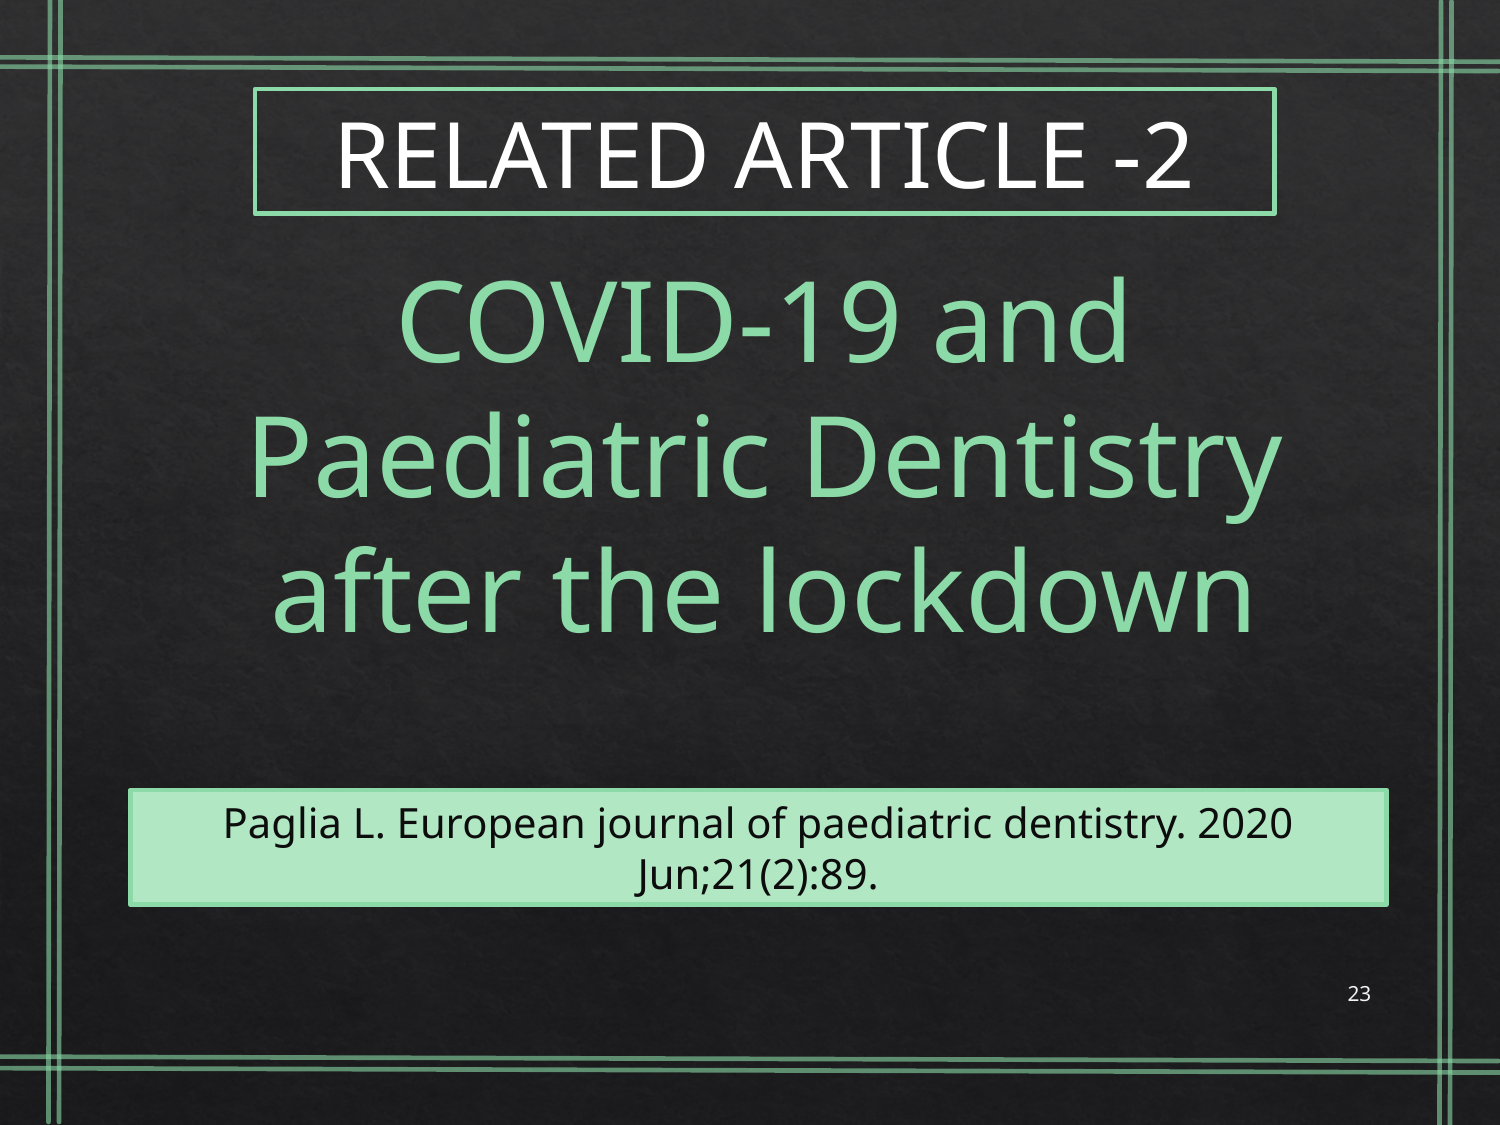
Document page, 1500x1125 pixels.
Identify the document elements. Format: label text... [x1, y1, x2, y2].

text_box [0, 66, 1431, 72]
slide_number 23 [1293, 965, 1387, 1025]
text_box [0, 1056, 1431, 1062]
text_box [1460, 66, 1499, 72]
text_box Paglia L. European journal of paediatric dentistry. 2020 Jun;21(2):89. [130, 789, 1387, 905]
text_box RELATED ARTICLE -2 [254, 89, 1275, 214]
text_box COVID-19 and Paediatric Dentistry after the lockdown [113, 242, 1416, 663]
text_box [69, 57, 1431, 62]
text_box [1460, 57, 1500, 62]
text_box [0, 57, 50, 62]
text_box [1460, 1056, 1499, 1062]
